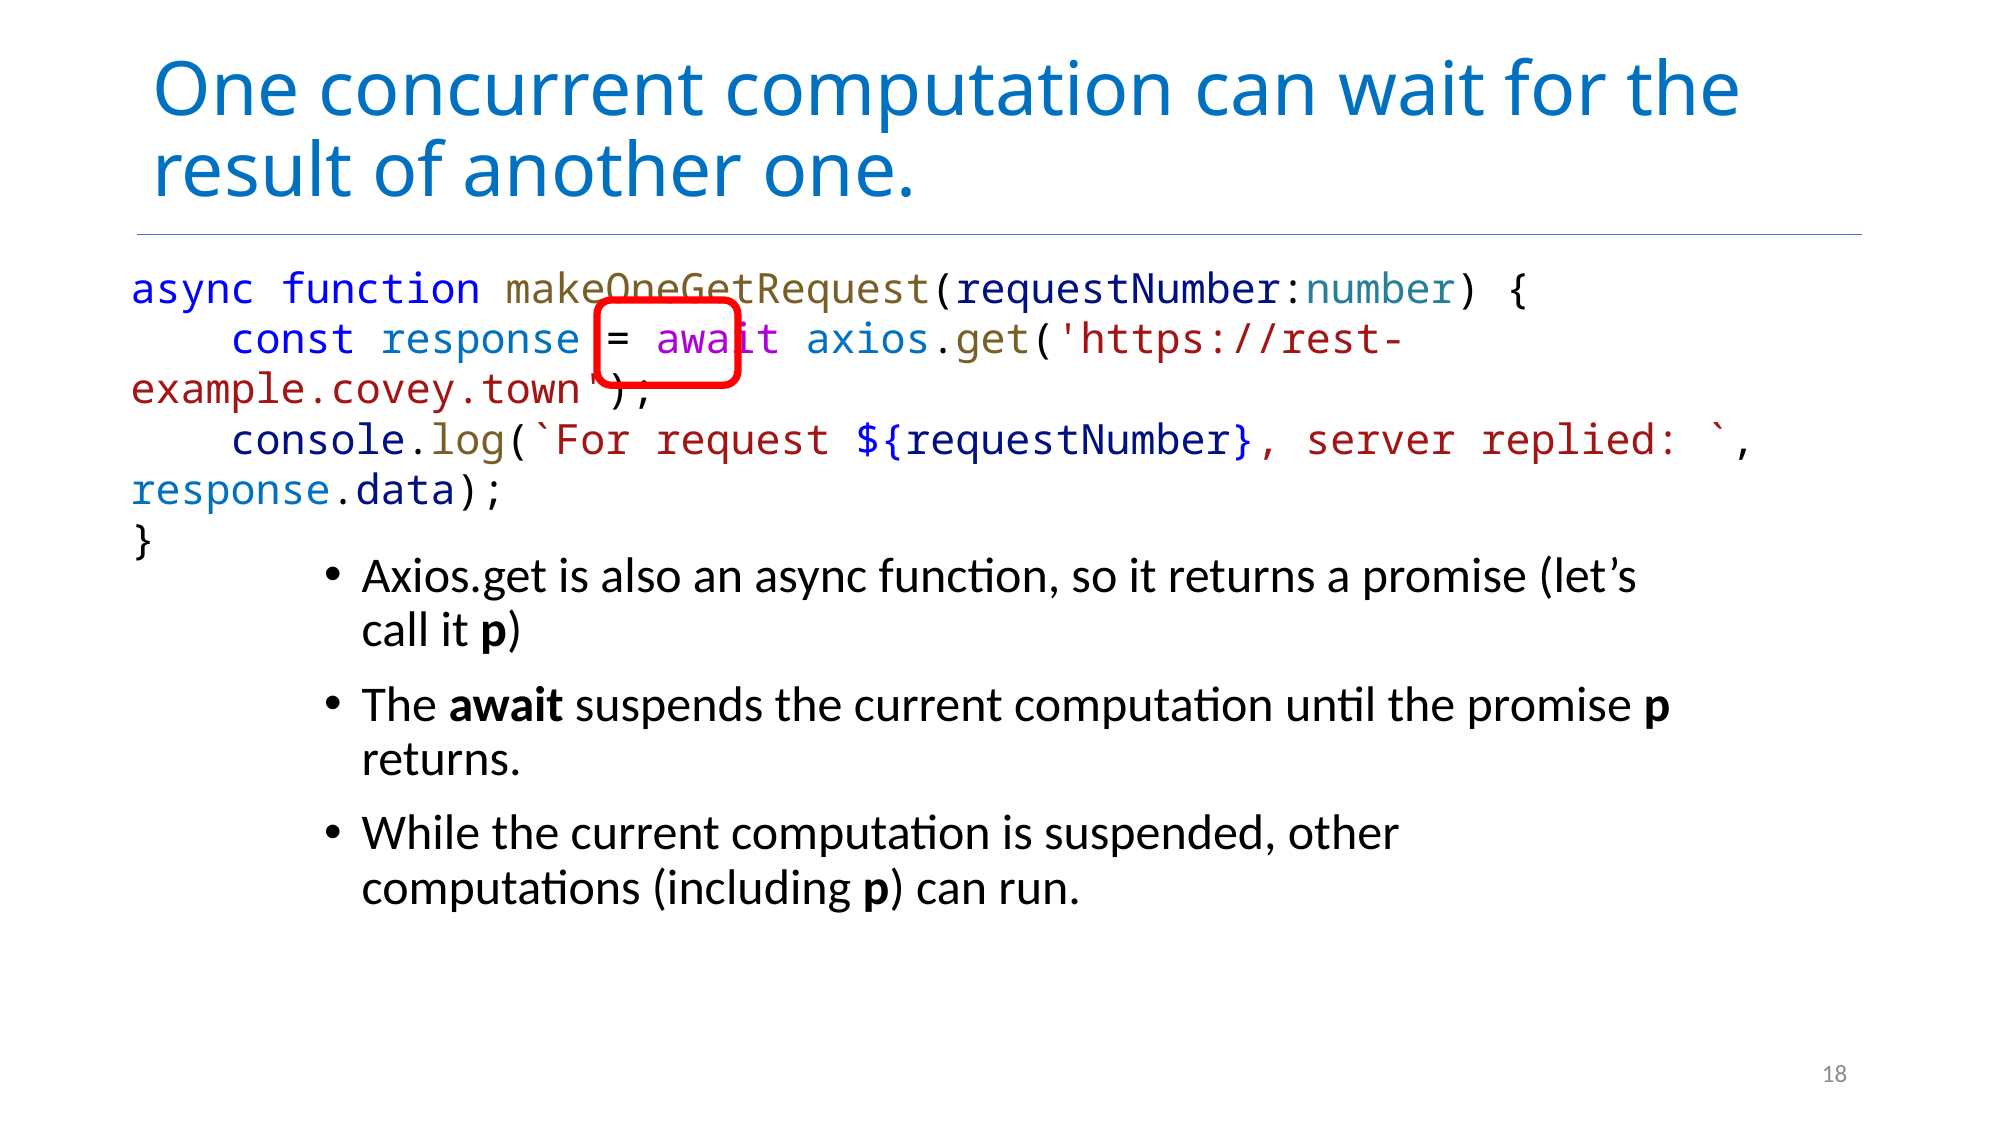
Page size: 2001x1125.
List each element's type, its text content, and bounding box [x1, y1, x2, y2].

title One concurrent computation can wait for the result of another one. [137, 3, 1863, 221]
text_box [595, 298, 739, 387]
list Axios.get is also an async function, so it returns a promise (let’s call it p) The await suspends the current computation until the promise p returns. While the current computation is suspended, other computations (including p) can run. [309, 541, 1691, 1125]
slide_number 18 [1691, 1042, 1863, 1103]
text_box async function makeOneGetRequest(requestNumber:number) { const response = await axios.get('https://rest-example.covey.town'); console.log(`For request ${requestNumber}, server replied: `, response.data); } [115, 254, 1828, 571]
